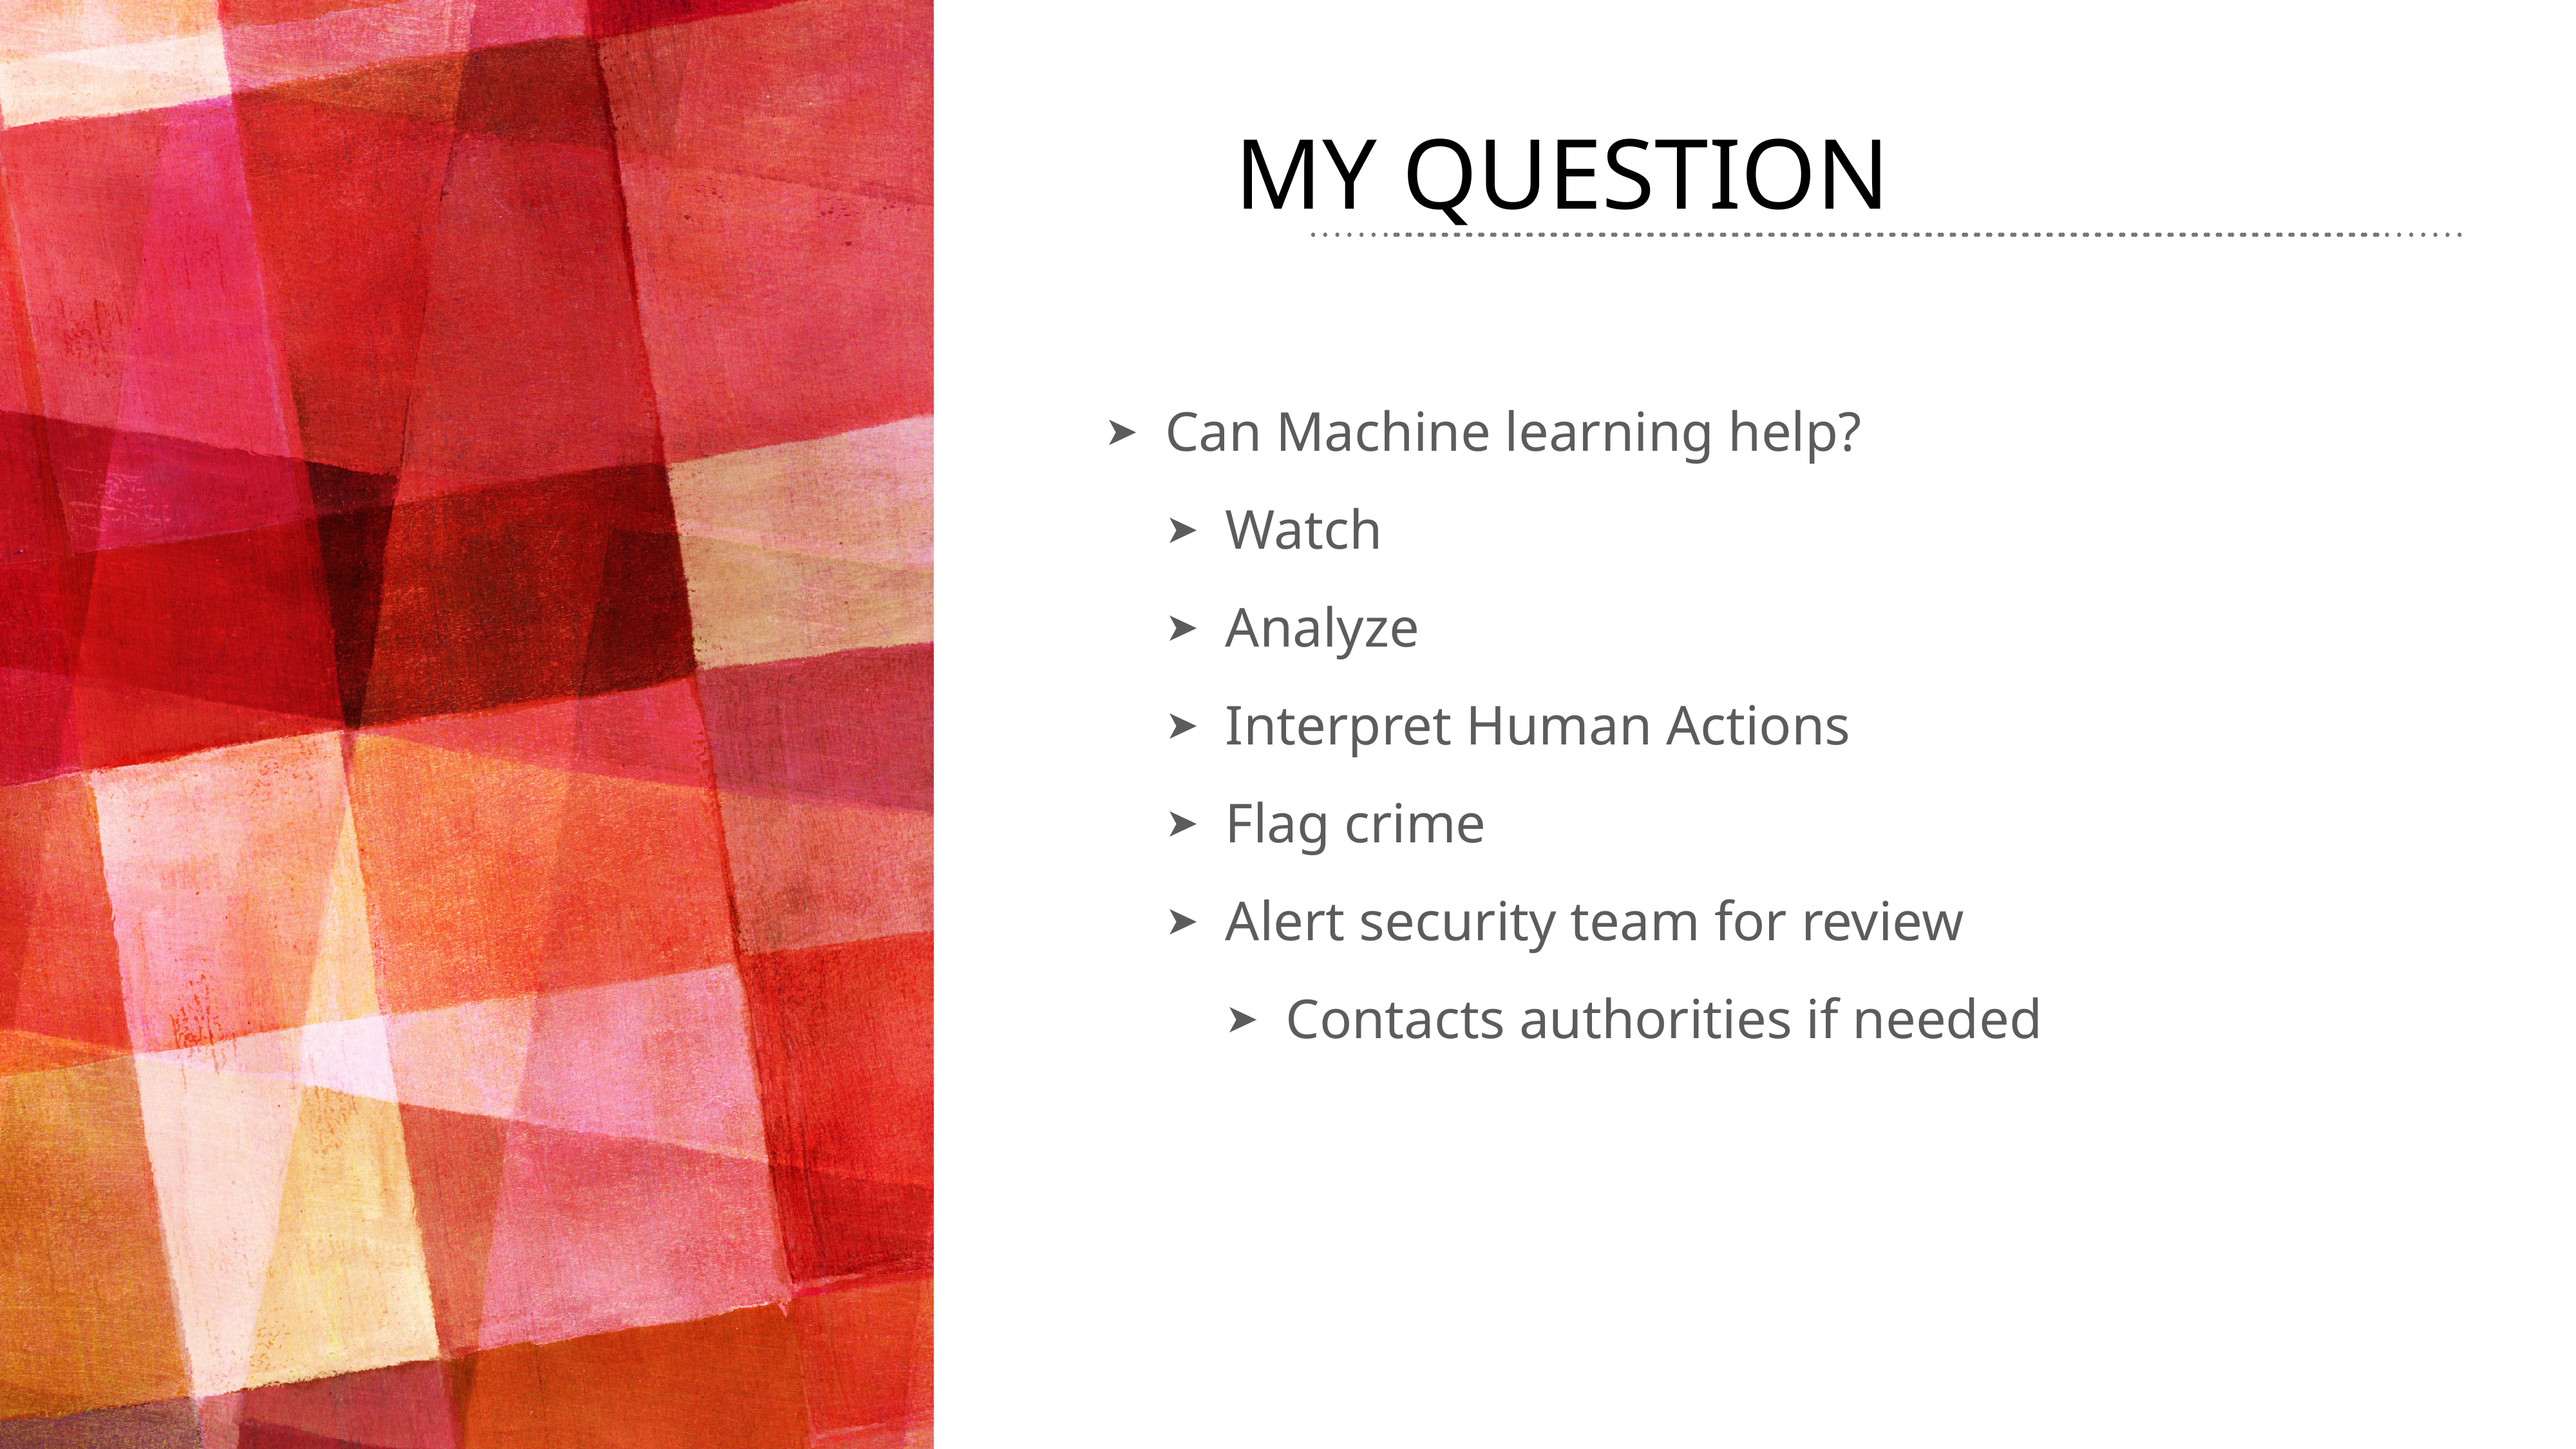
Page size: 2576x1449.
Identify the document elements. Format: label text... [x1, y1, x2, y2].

list Can Machine learning help? Watch Analyze Interpret Human Actions Flag crime Alert security team for review Contacts authorities if needed [1099, 392, 2318, 1449]
title My Question [1229, 107, 2304, 215]
picture [0, 0, 934, 1449]
